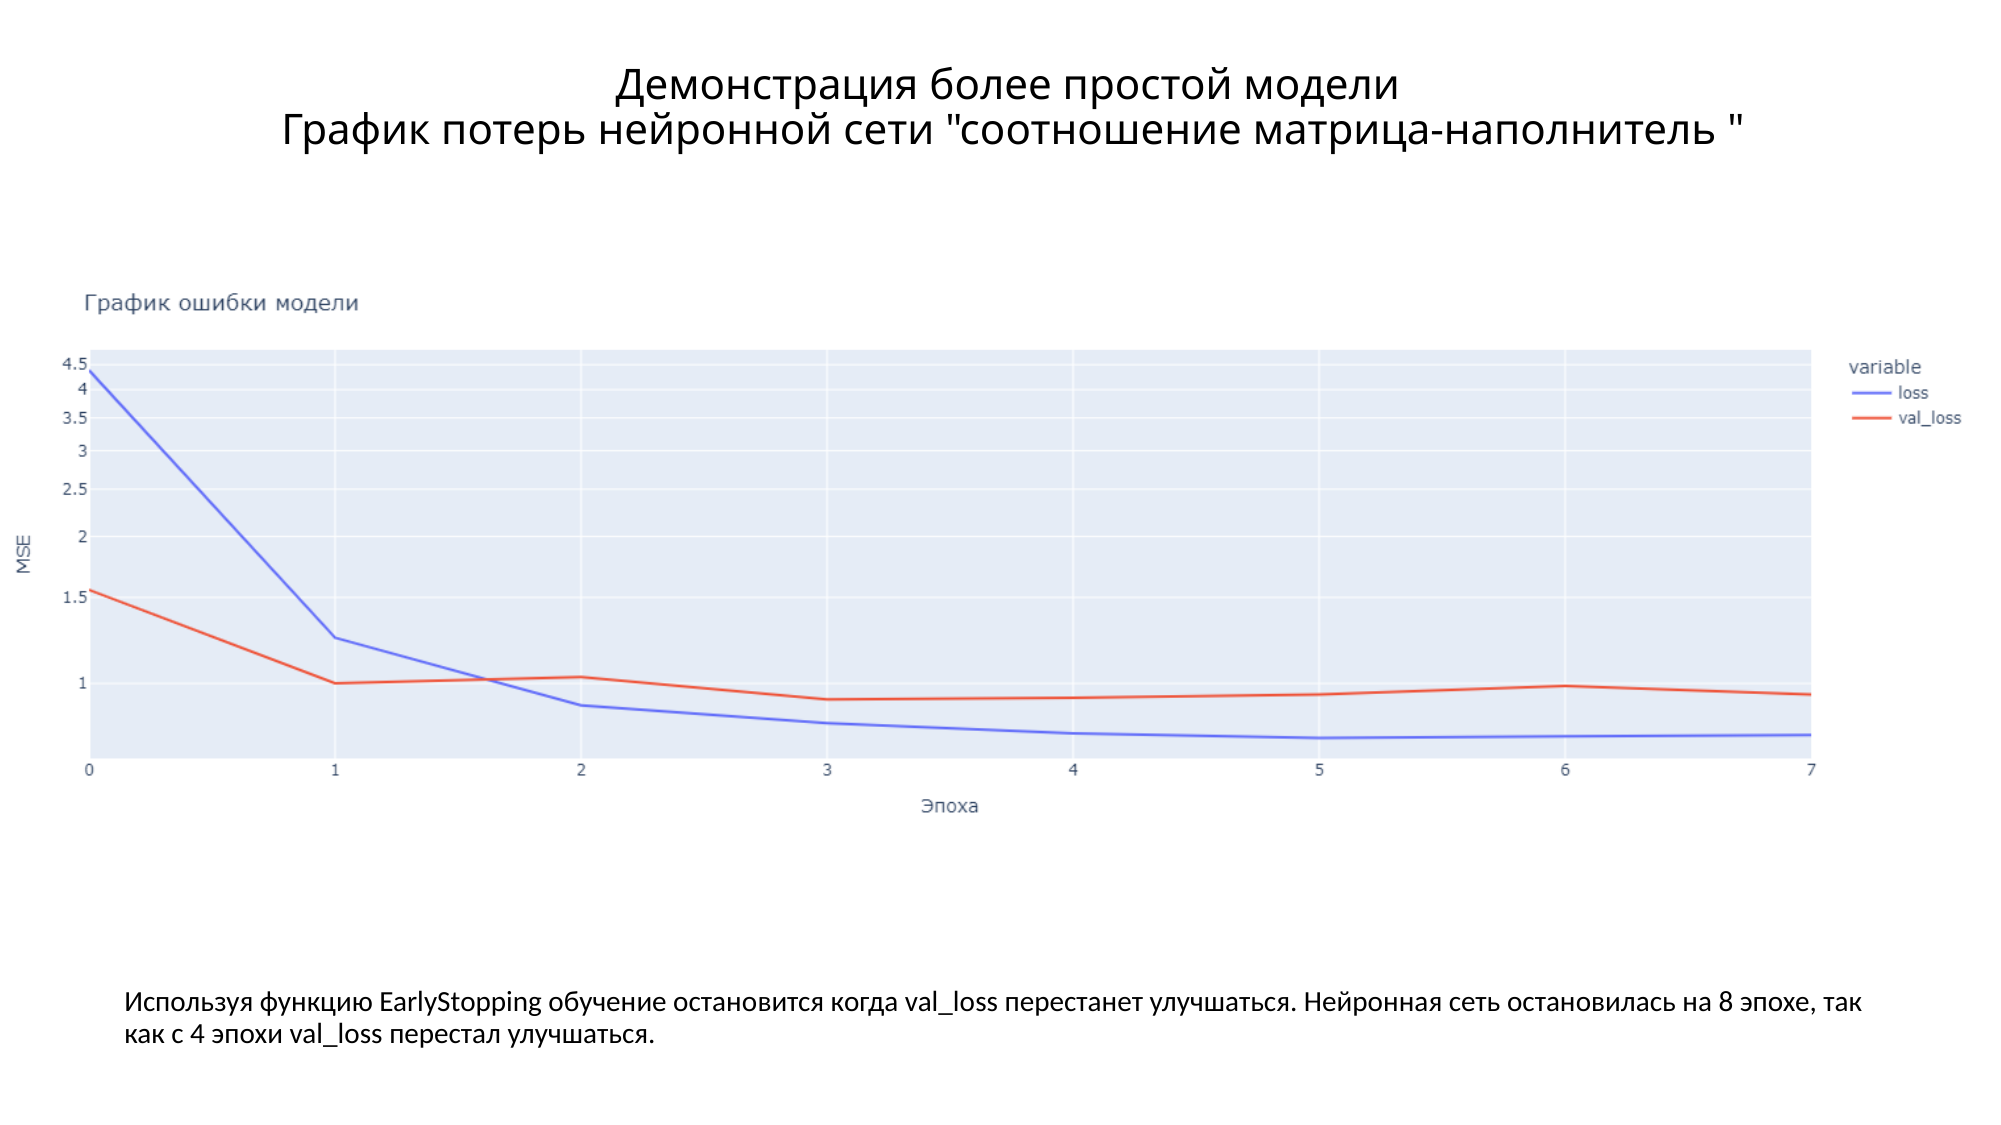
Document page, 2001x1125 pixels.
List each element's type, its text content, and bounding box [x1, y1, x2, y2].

text_box Используя функцию EarlyStopping обучение остановится когда val_loss перестанет улучшаться. Нейронная сеть остановилась на 8 эпохе, так как с 4 эпохи val_loss перестал улучшаться. [109, 978, 1880, 1069]
text_box Демонстрация более простой модели График потерь нейронной сети "соотношение матрица-наполнитель " [217, 54, 1810, 162]
picture [7, 271, 1985, 864]
